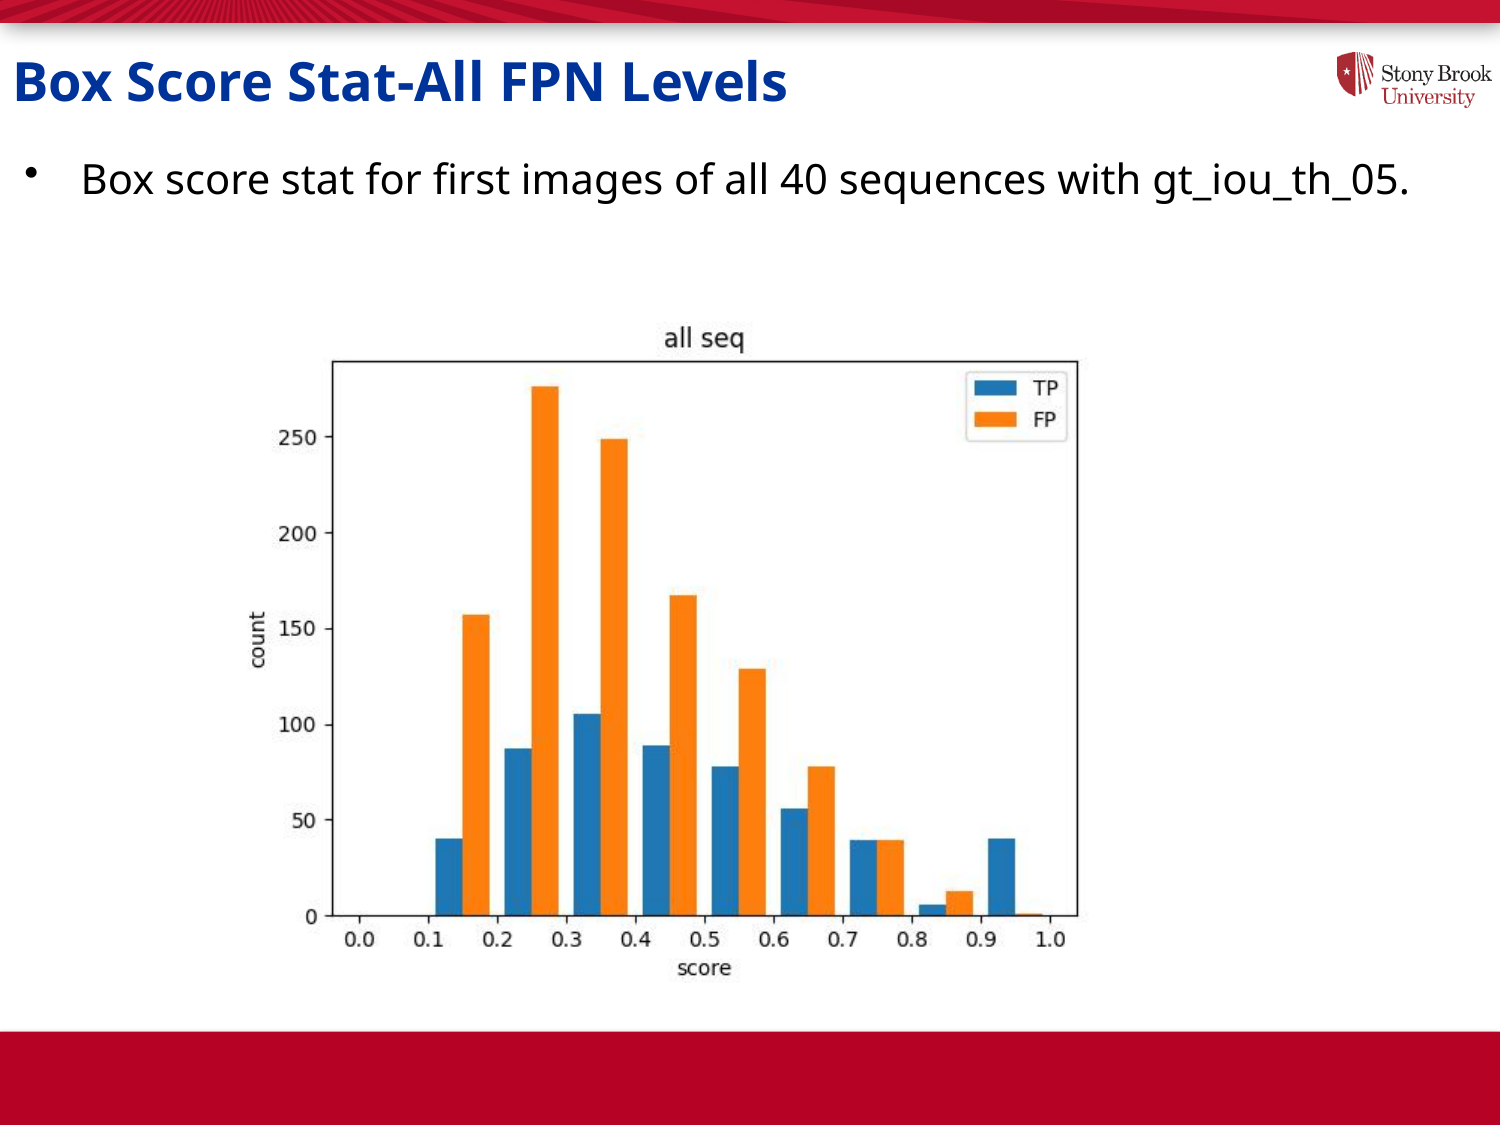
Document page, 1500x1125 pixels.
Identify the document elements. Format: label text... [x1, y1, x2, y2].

title Box Score Stat-All FPN Levels [12, 27, 1479, 146]
list Box score stat for first images of all 40 sequences with gt_iou_th_05. [24, 152, 1479, 951]
picture [0, 0, 1500, 23]
picture [1479, 52, 1492, 108]
picture [212, 274, 1173, 996]
